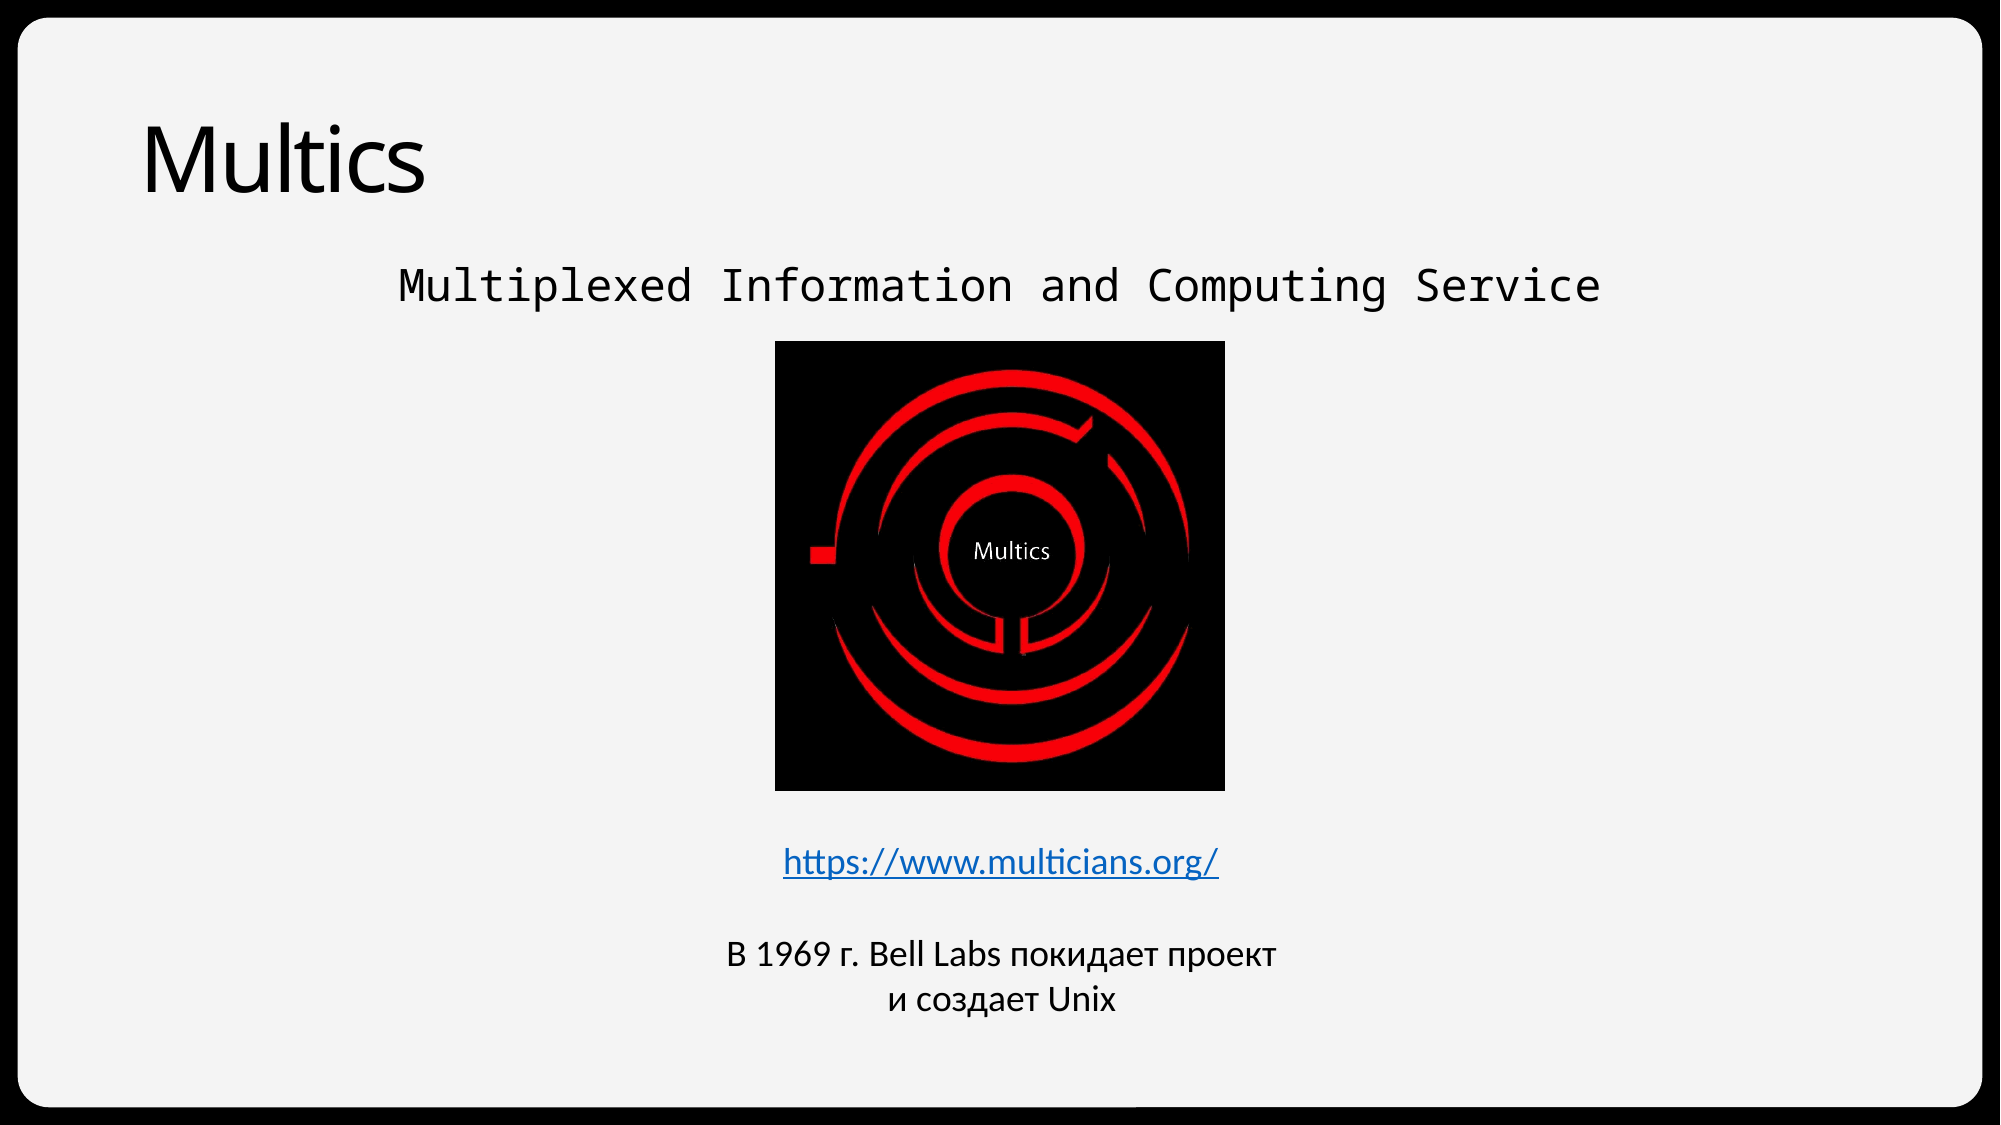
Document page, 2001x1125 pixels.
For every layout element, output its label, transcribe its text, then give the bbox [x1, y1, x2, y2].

text_box В 1969 г. Bell Labs покидает проект и создает Unix [711, 921, 1293, 1027]
text_box https://www.multicians.org/ [768, 829, 1236, 890]
picture [775, 341, 1225, 791]
list Multiplexed Information and Computing Service [101, 254, 1900, 319]
title Multics [139, 105, 1865, 254]
